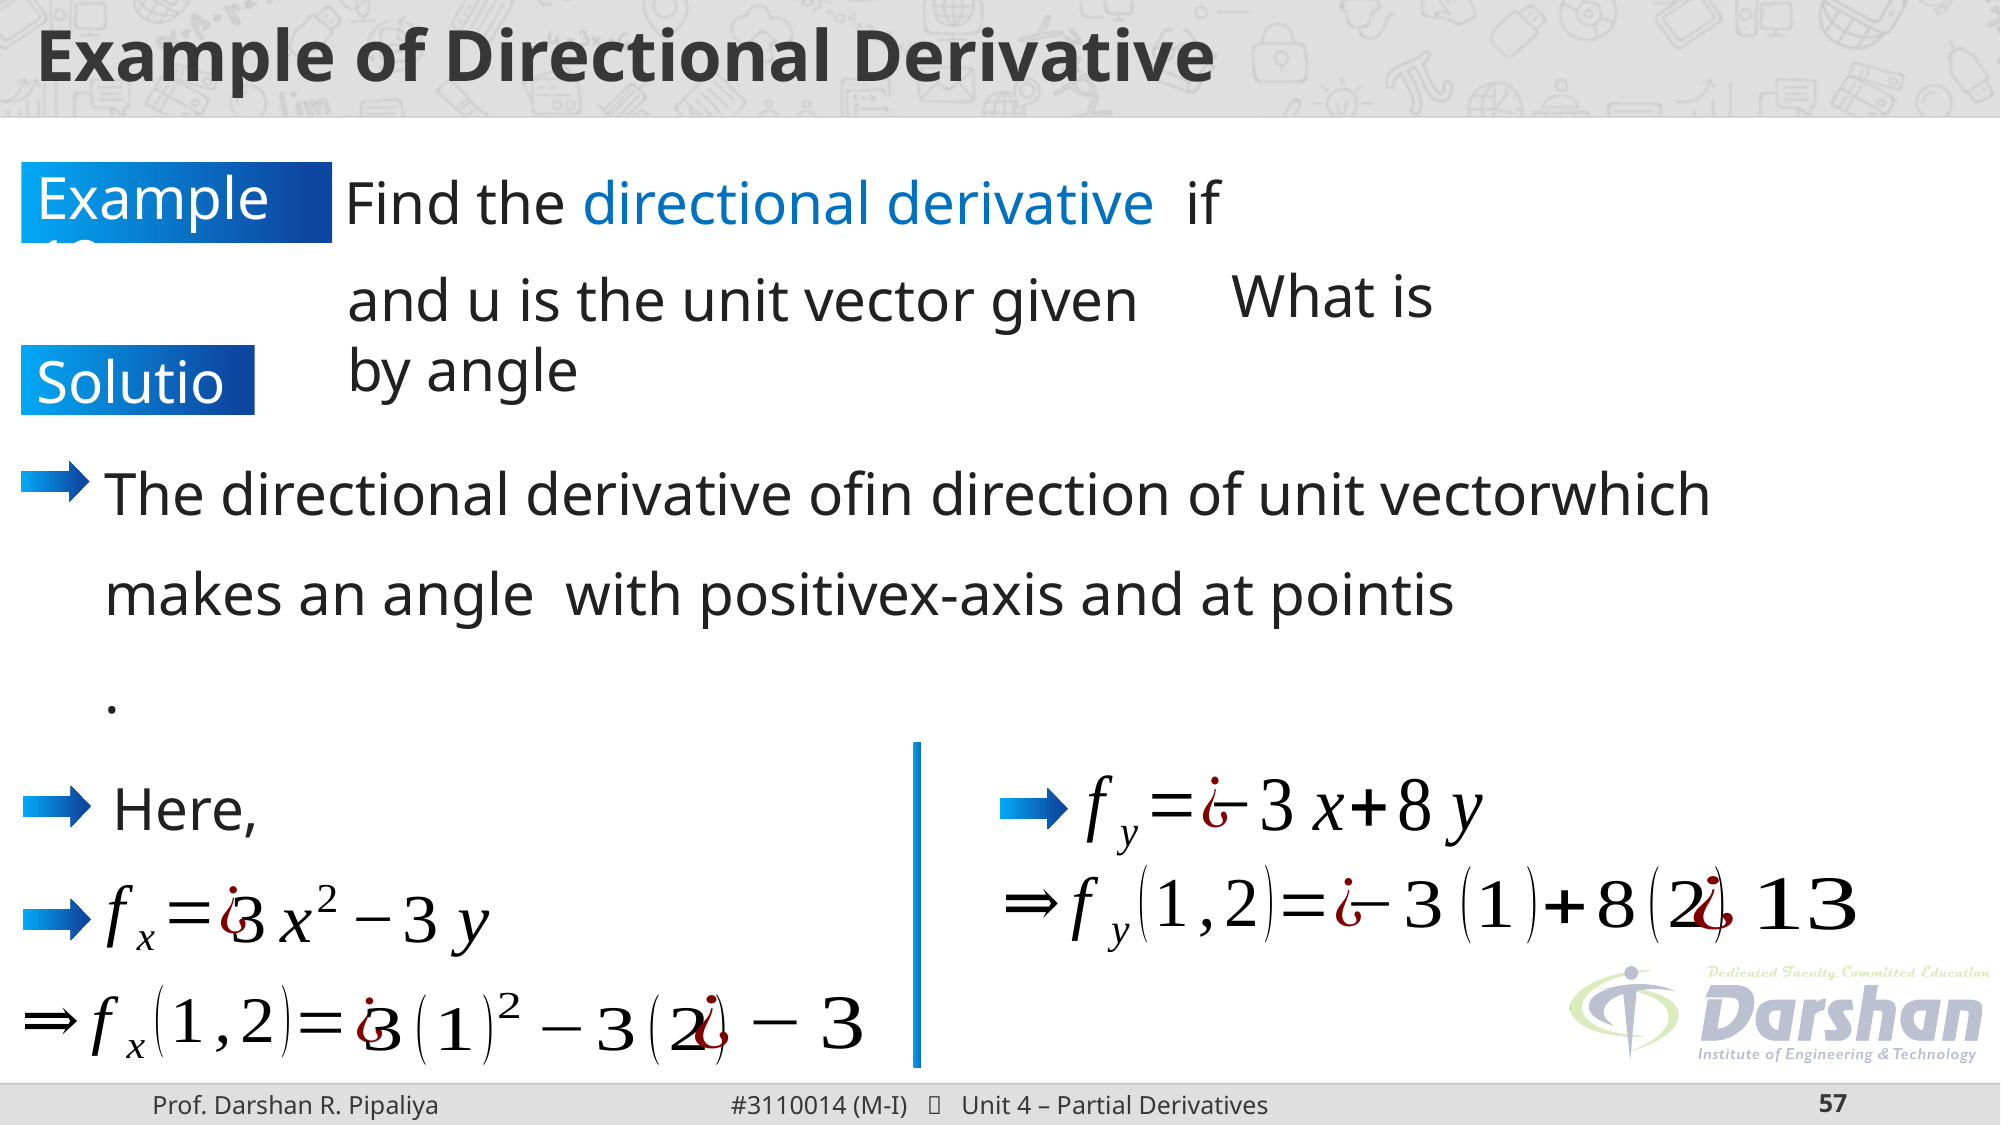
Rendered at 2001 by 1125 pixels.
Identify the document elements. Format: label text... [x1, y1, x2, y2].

text_box Example 12: [21, 162, 333, 243]
text_box Solution: [21, 345, 255, 415]
text_box and u is the unit vector given by angle [332, 255, 1228, 411]
text_box c [21, 461, 90, 503]
title Example of Directional Derivative [0, 0, 2000, 117]
text_box [23, 898, 92, 940]
text_box c [23, 785, 92, 827]
text_box [913, 742, 921, 1068]
text_box [999, 788, 1069, 830]
